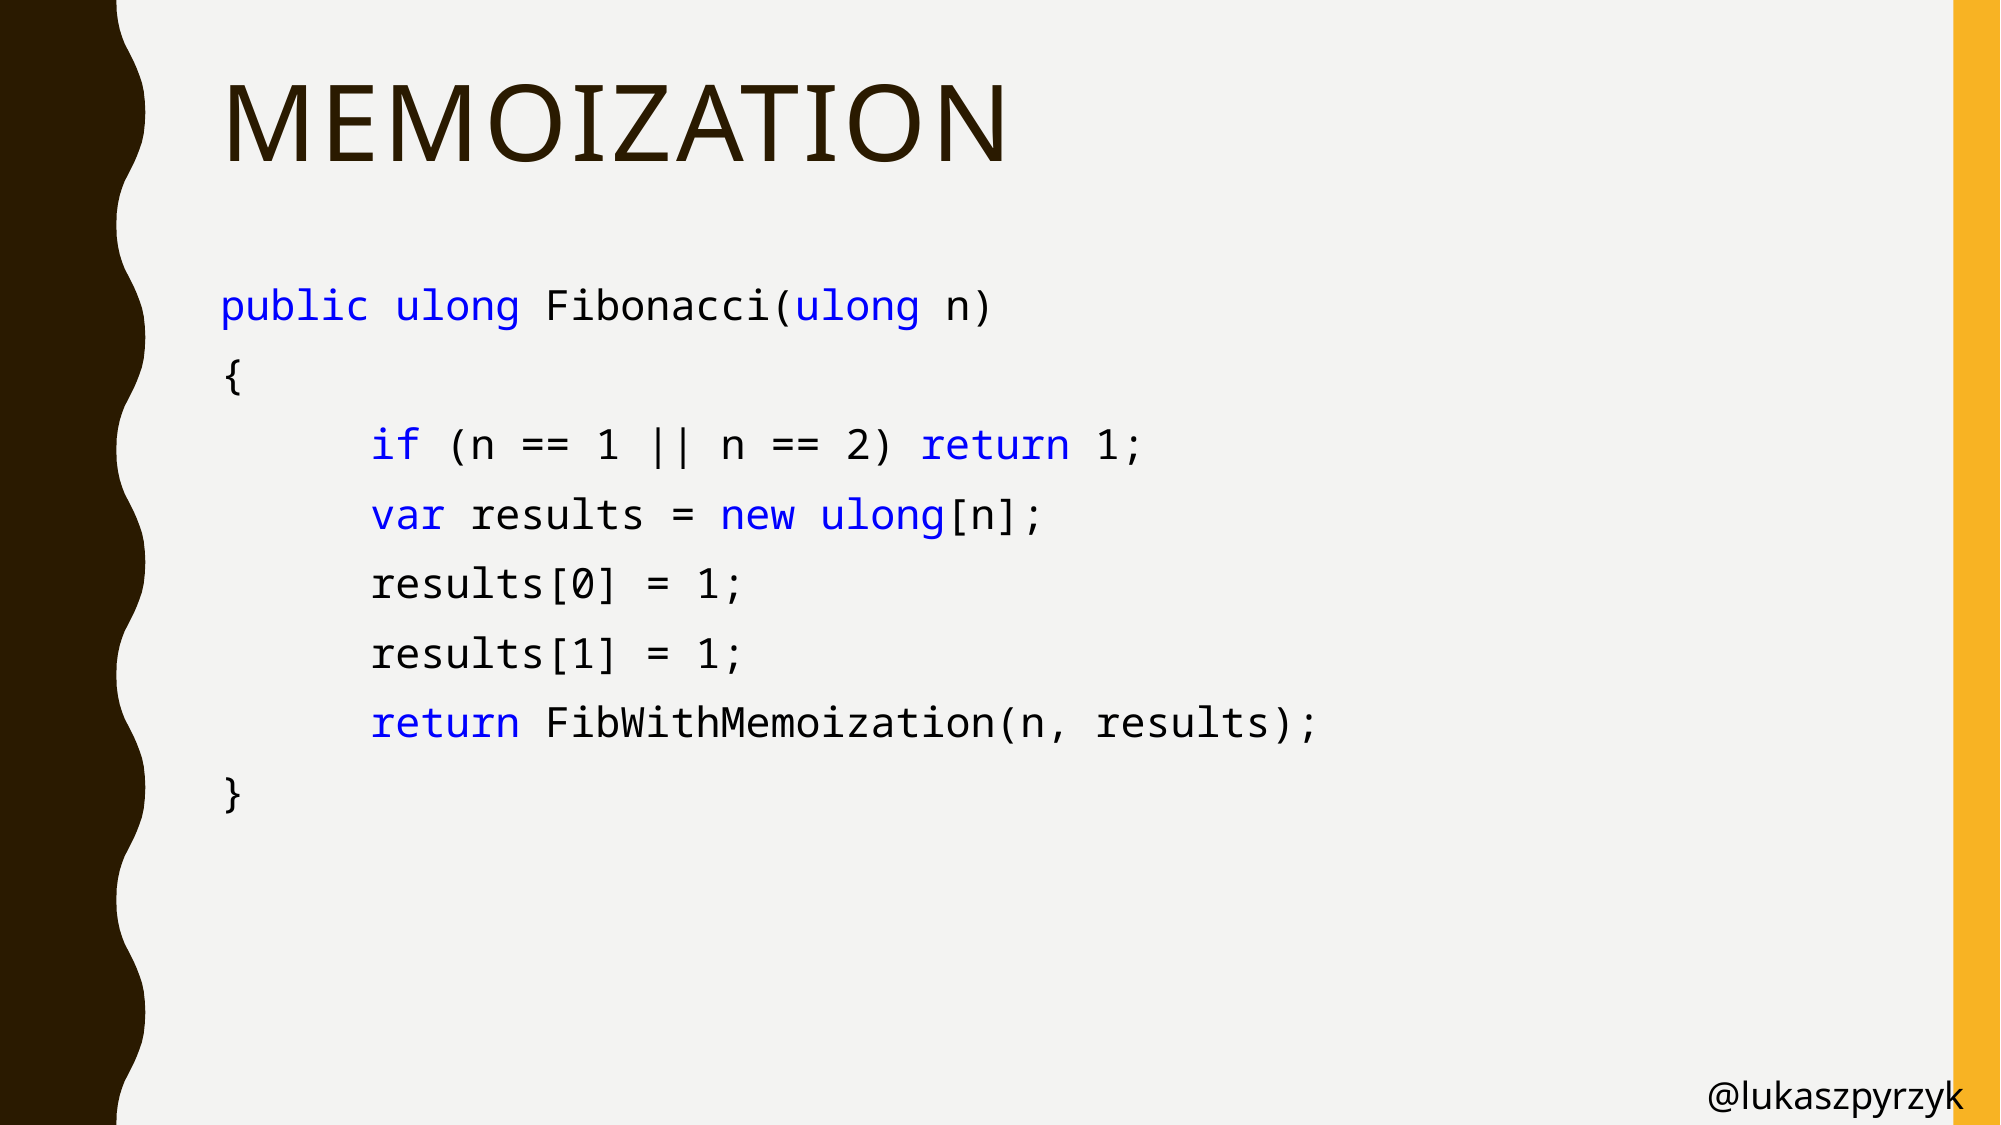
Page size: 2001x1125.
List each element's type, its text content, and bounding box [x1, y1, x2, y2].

list public ulong Fibonacci(ulong n) { if (n == 1 || n == 2) return 1; var results = new ulong[n]; results[0] = 1; results[1] = 1; return FibWithMemoization(n, results); } [205, 266, 1875, 842]
text_box @lukaszpyrzyk [1692, 1064, 2000, 1125]
title Memoization [205, 62, 1875, 266]
